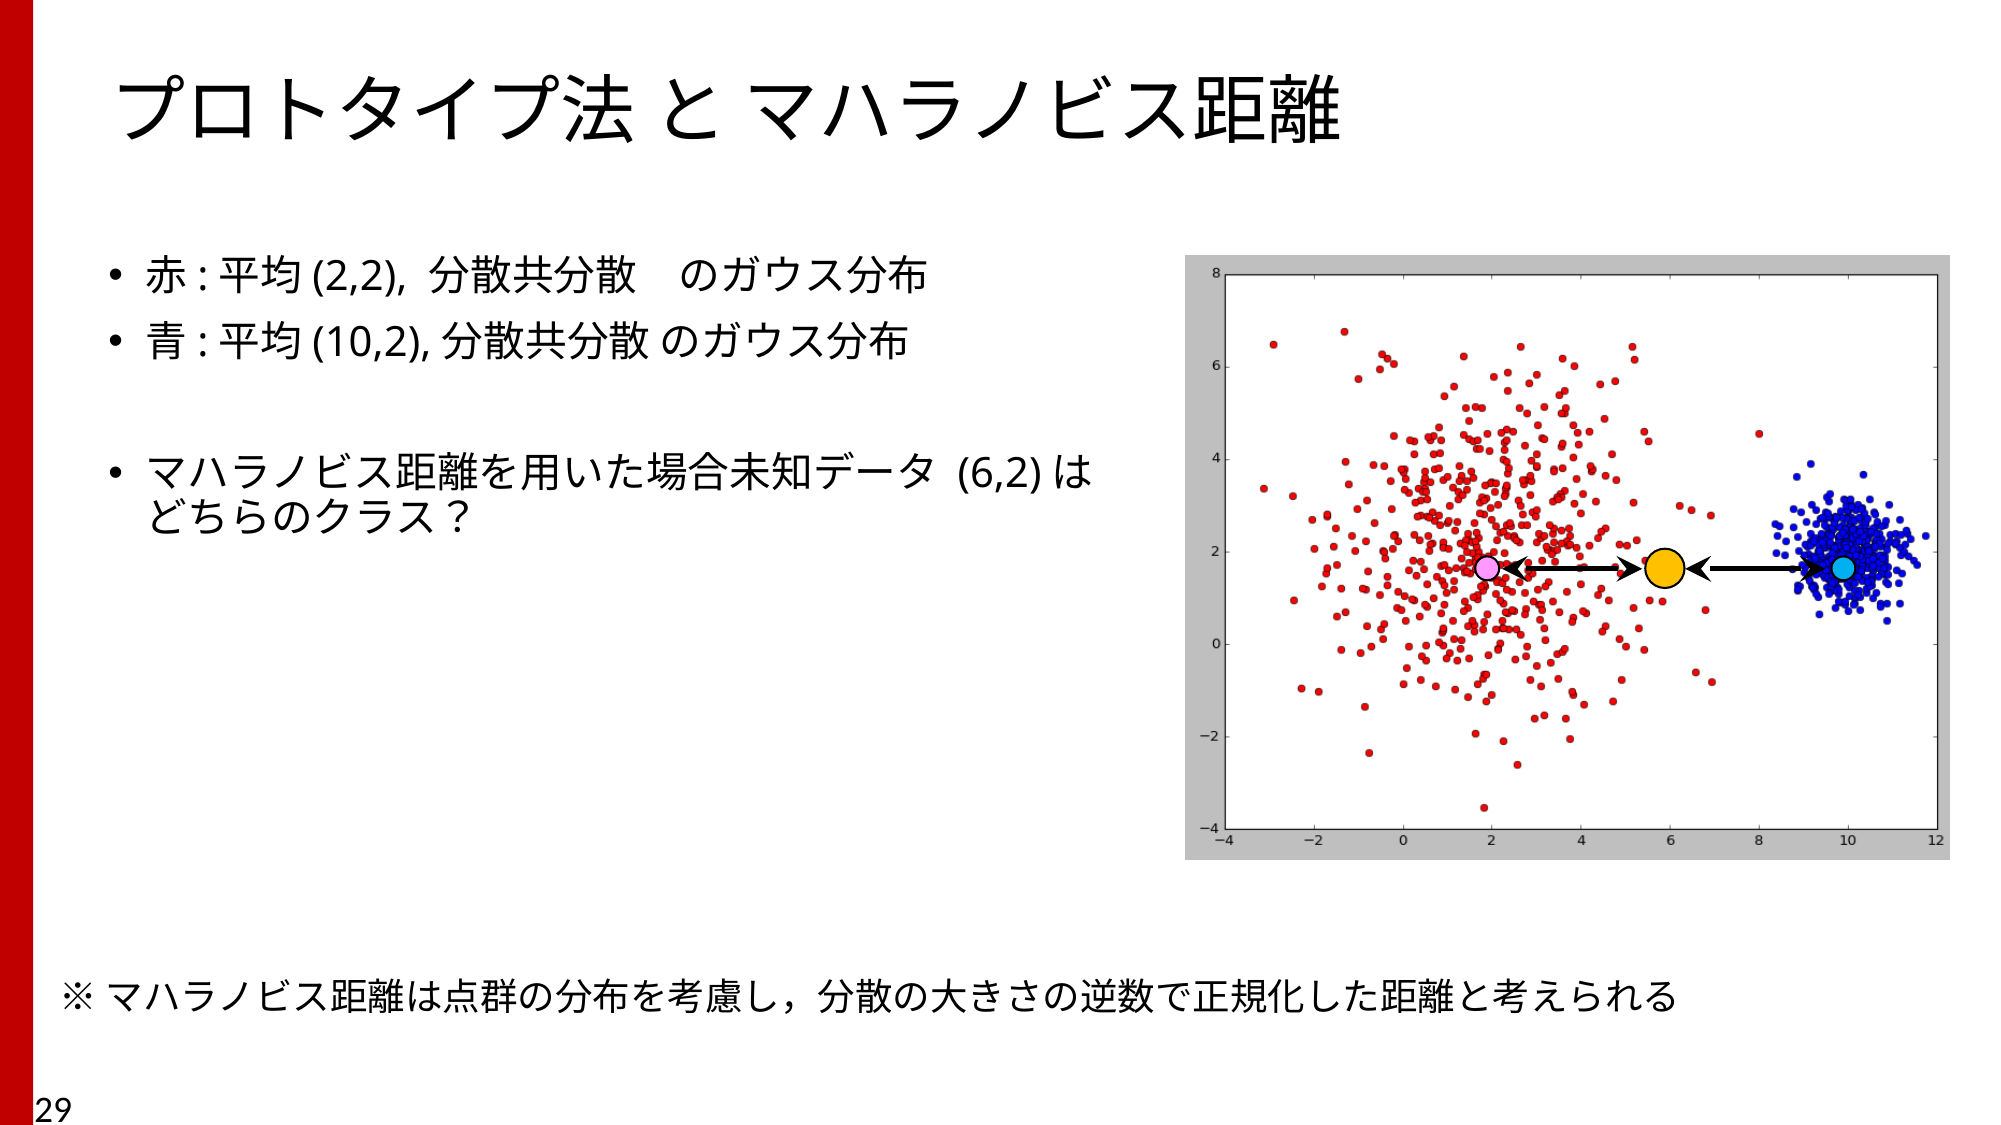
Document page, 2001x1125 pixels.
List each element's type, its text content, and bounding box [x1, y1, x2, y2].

slide_number 29 [19, 1077, 470, 1125]
title プロトタイプ法 と マハラノビス距離 [95, 52, 1777, 173]
picture [1185, 255, 1950, 860]
text_box ※マハラノビス距離は点群の分布を考慮し，分散の大きさの逆数で正規化した距離と考えられる [44, 965, 1695, 1026]
